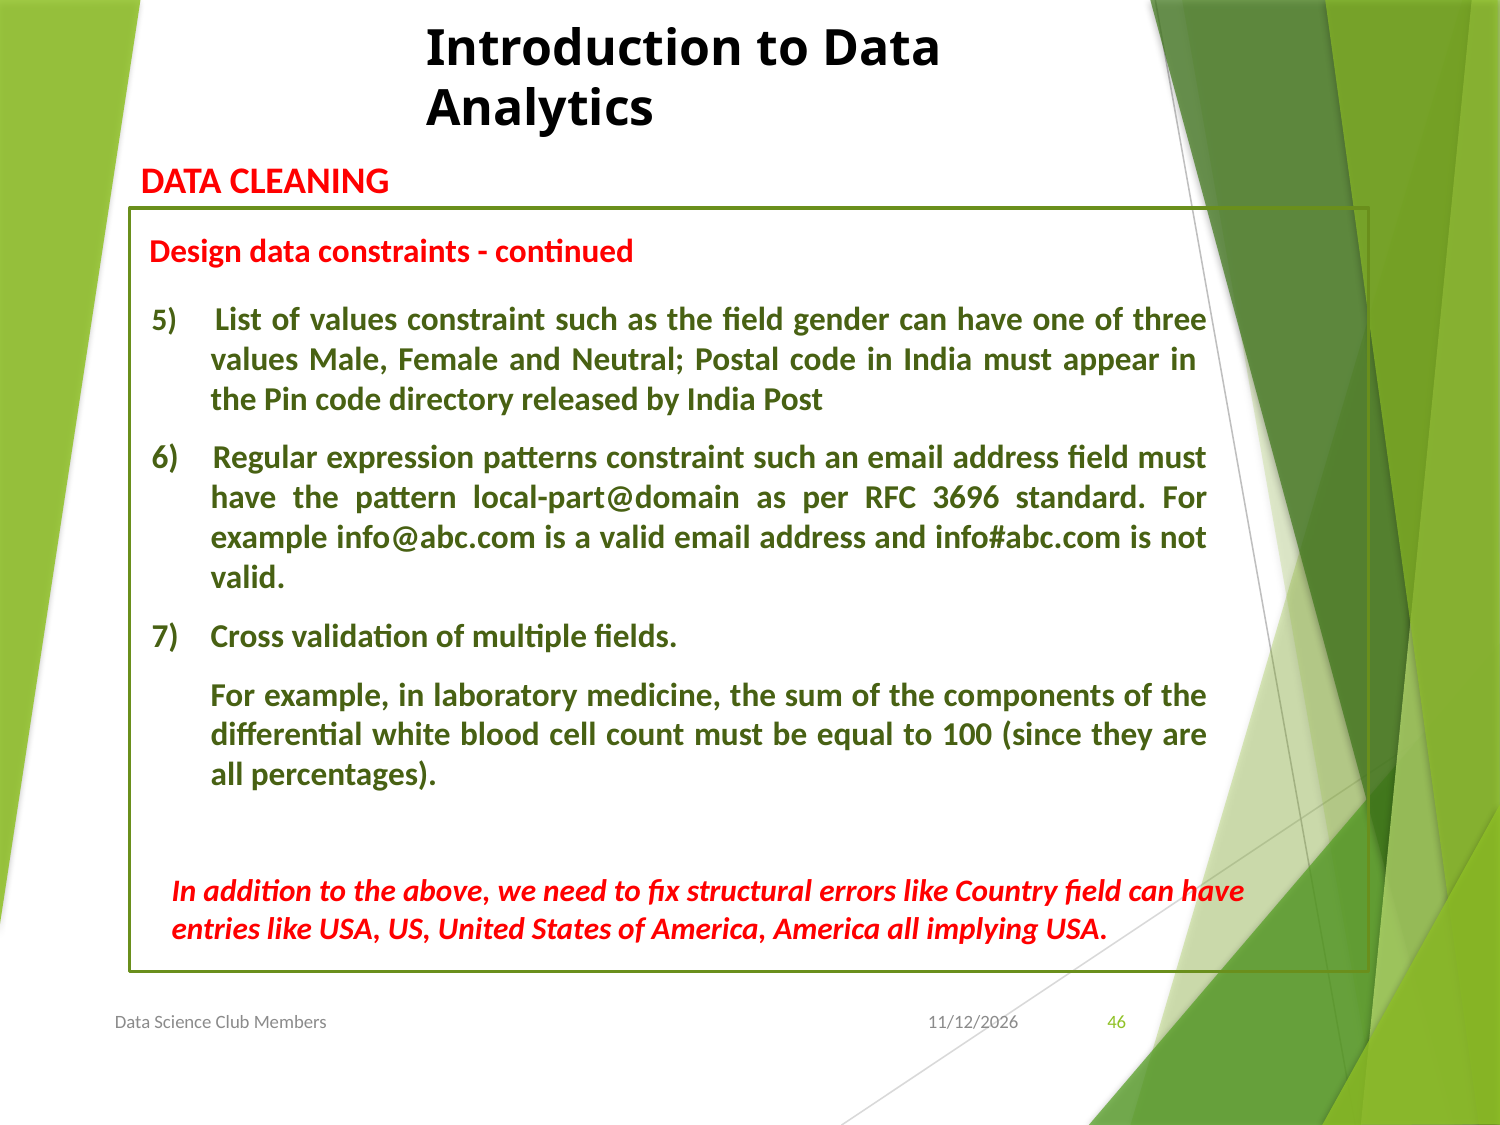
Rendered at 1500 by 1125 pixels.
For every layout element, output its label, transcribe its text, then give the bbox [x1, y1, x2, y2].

title DATA CLEANING [125, 148, 1251, 204]
text_box 5) List of values constraint such as the field gender can have one of three values Male, Female and Neutral; Postal code in India must appear in the Pin code directory released by India Post 6) Regular expression patterns constraint such an email address field must have the pattern local-part@domain as per RFC 3696 standard. For example info@abc.com is a valid email address and info#abc.com is not valid. 7) Cross validation of multiple fields. For example, in laboratory medicine, the sum of the components of the differential white blood cell count must be equal to 100 (since they are all percentages). [136, 289, 1224, 800]
footer Data Science Club Members [99, 991, 859, 1051]
slide_number 46 [1057, 991, 1142, 1051]
text_box In addition to the above, we need to fix structural errors like Country field can have entries like USA, US, United States of America, America all implying USA. [156, 863, 1261, 953]
text_box [128, 206, 1370, 973]
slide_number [886, 991, 1034, 1051]
